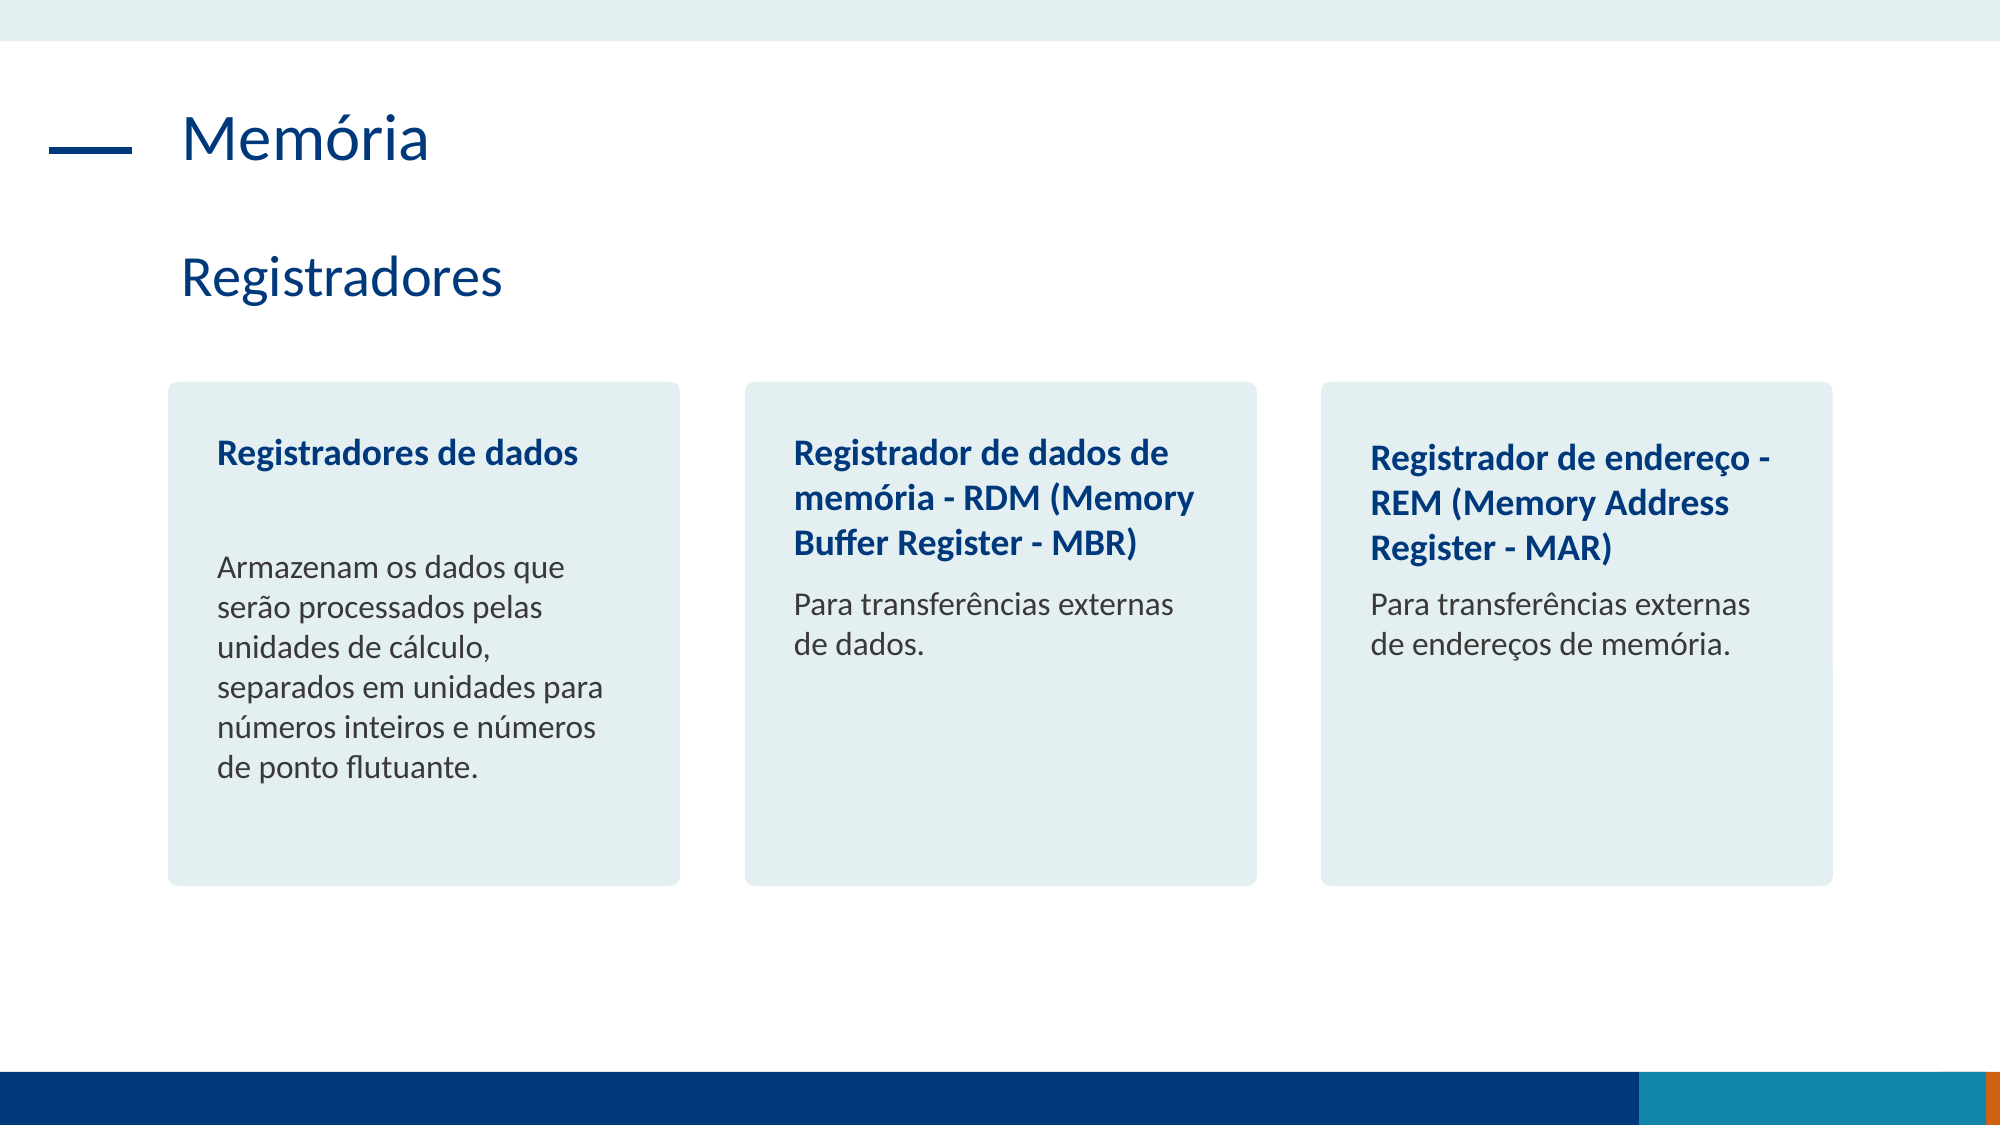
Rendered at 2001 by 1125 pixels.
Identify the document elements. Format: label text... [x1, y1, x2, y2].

list Registradores [167, 238, 1833, 380]
list Memória [167, 95, 1833, 237]
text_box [168, 381, 1833, 887]
